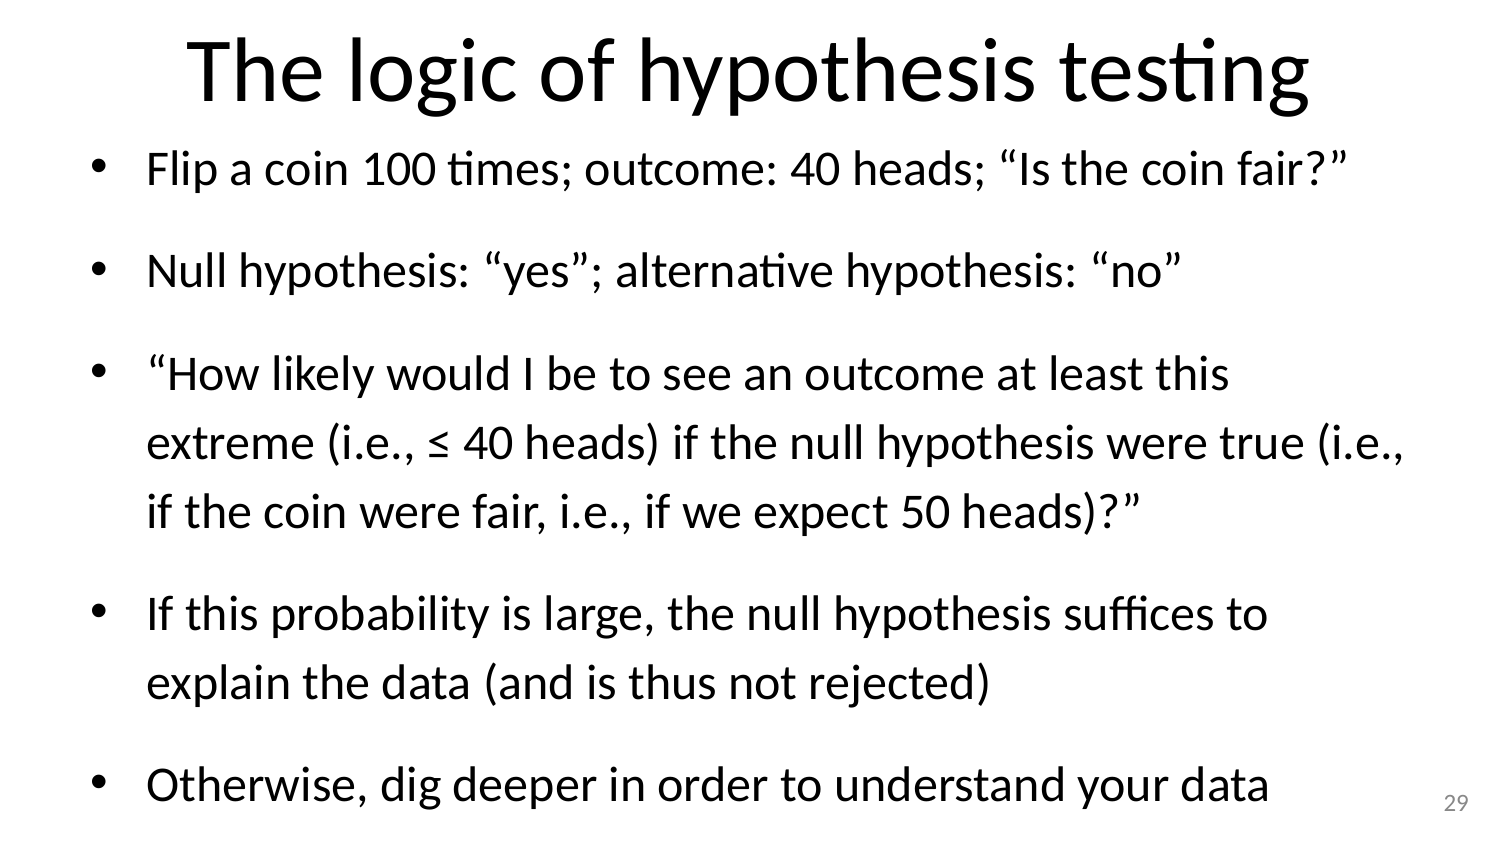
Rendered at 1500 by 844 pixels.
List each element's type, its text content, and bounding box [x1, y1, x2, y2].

slide_number ‹#› [1394, 769, 1484, 834]
list Flip a coin 100 times; outcome: 40 heads; “Is the coin fair?” Null hypothesis: “yes”; alternative hypothesis: “no” “How likely would I be to see an outcome at least this extreme (i.e., ≤ 40 heads) if the null hypothesis were true (i.e., if the coin were fair, i.e., if we expect 50 heads)?” If this probability is large, the null hypothesis suffices to explain the data (and is thus not rejected) Otherwise, dig deeper in order to understand your data [75, 119, 1425, 822]
title The logic of hypothesis testing [75, 10, 1425, 119]
